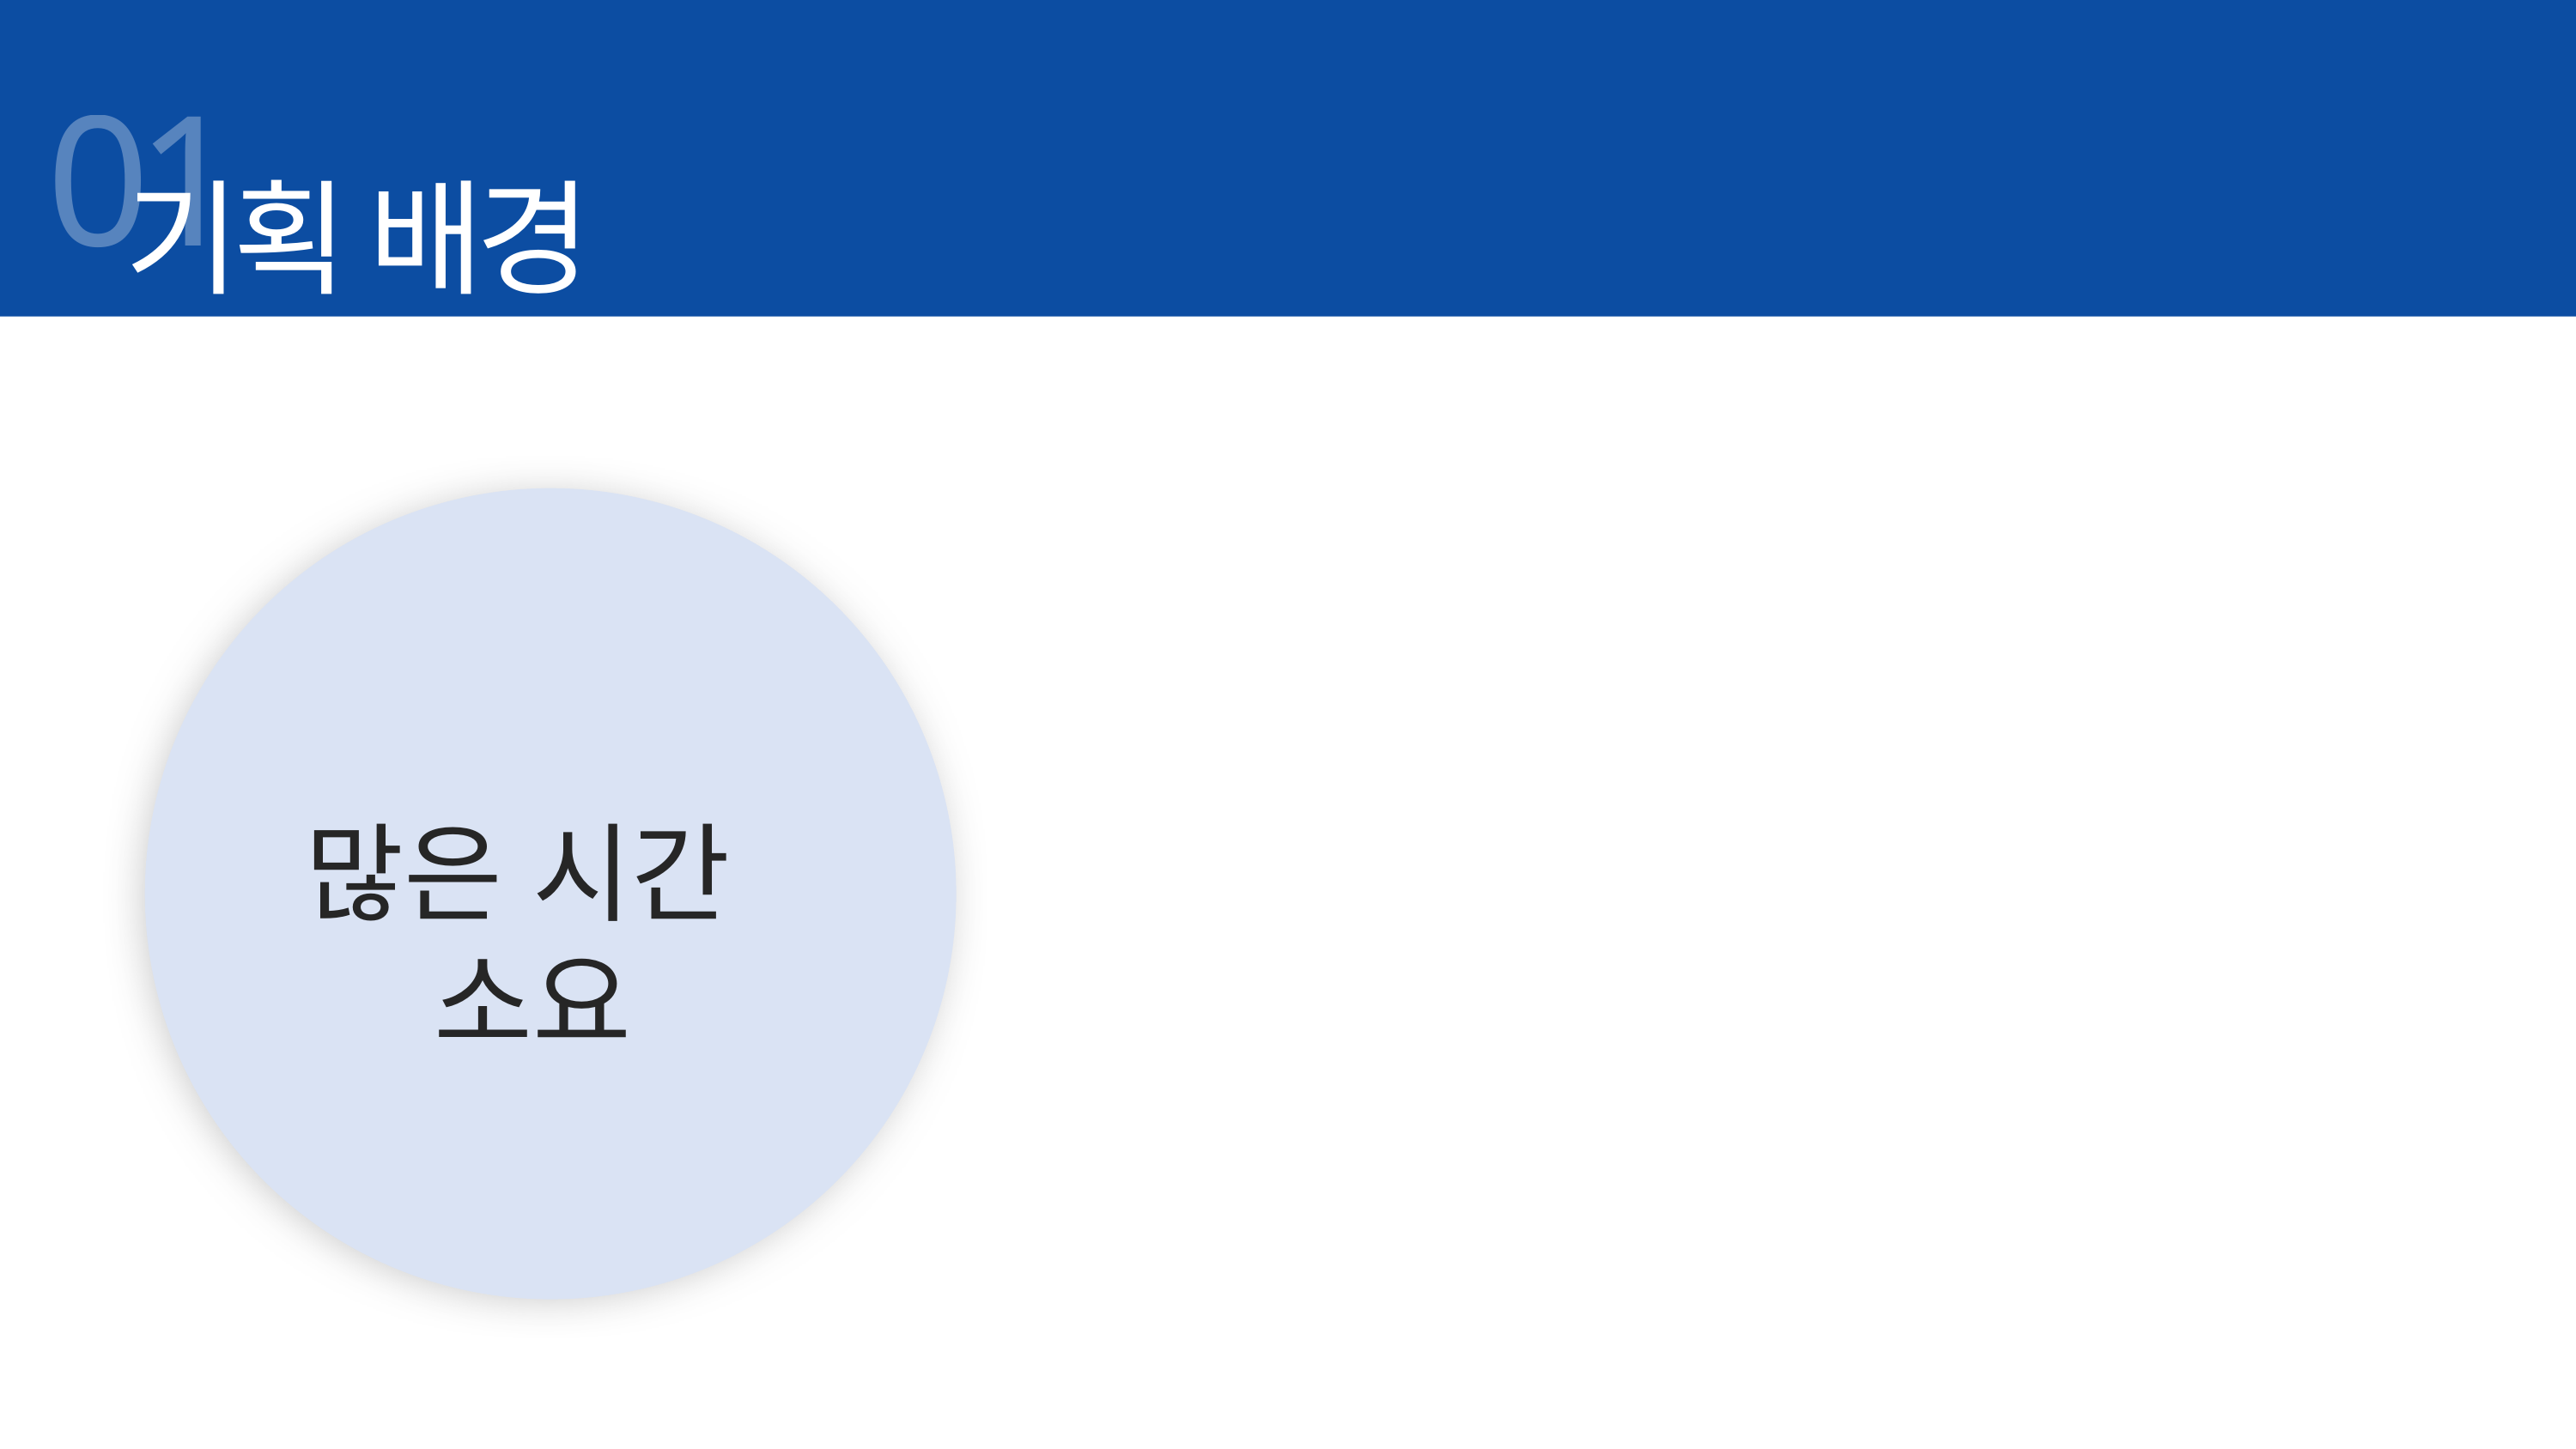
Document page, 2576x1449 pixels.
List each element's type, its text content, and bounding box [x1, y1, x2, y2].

text_box 01 [46, 30, 333, 283]
text_box 많은 시간 소요 [126, 799, 939, 1070]
text_box [0, 0, 2576, 318]
text_box [183, 1070, 919, 1301]
text_box 기획 배경 [125, 148, 741, 297]
text_box [154, 486, 958, 1016]
